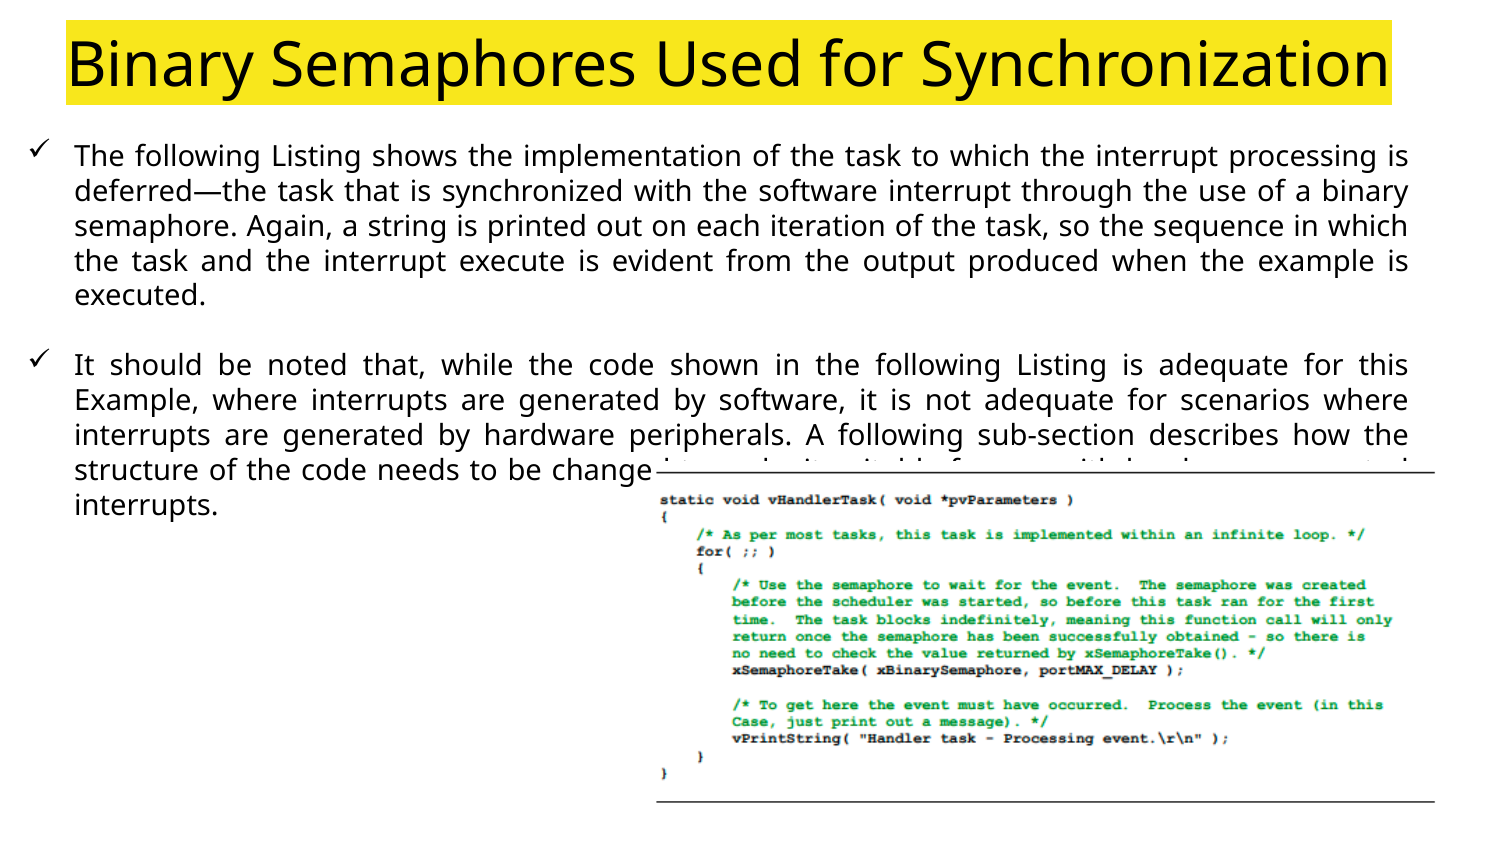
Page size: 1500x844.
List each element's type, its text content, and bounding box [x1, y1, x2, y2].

picture [651, 461, 1450, 808]
text_box The following Listing shows the implementation of the task to which the interrupt processing is deferred—the task that is synchronized with the software interrupt through the use of a binary semaphore. Again, a string is printed out on each iteration of the task, so the sequence in which the task and the interrupt execute is evident from the output produced when the example is executed. It should be noted that, while the code shown in the following Listing is adequate for this Example, where interrupts are generated by software, it is not adequate for scenarios where interrupts are generated by hardware peripherals. A following sub-section describes how the structure of the code needs to be changed to make it suitable for use with hardware generated interrupts. [12, 121, 1425, 798]
text_box Binary Semaphores Used for Synchronization [51, 9, 1449, 182]
